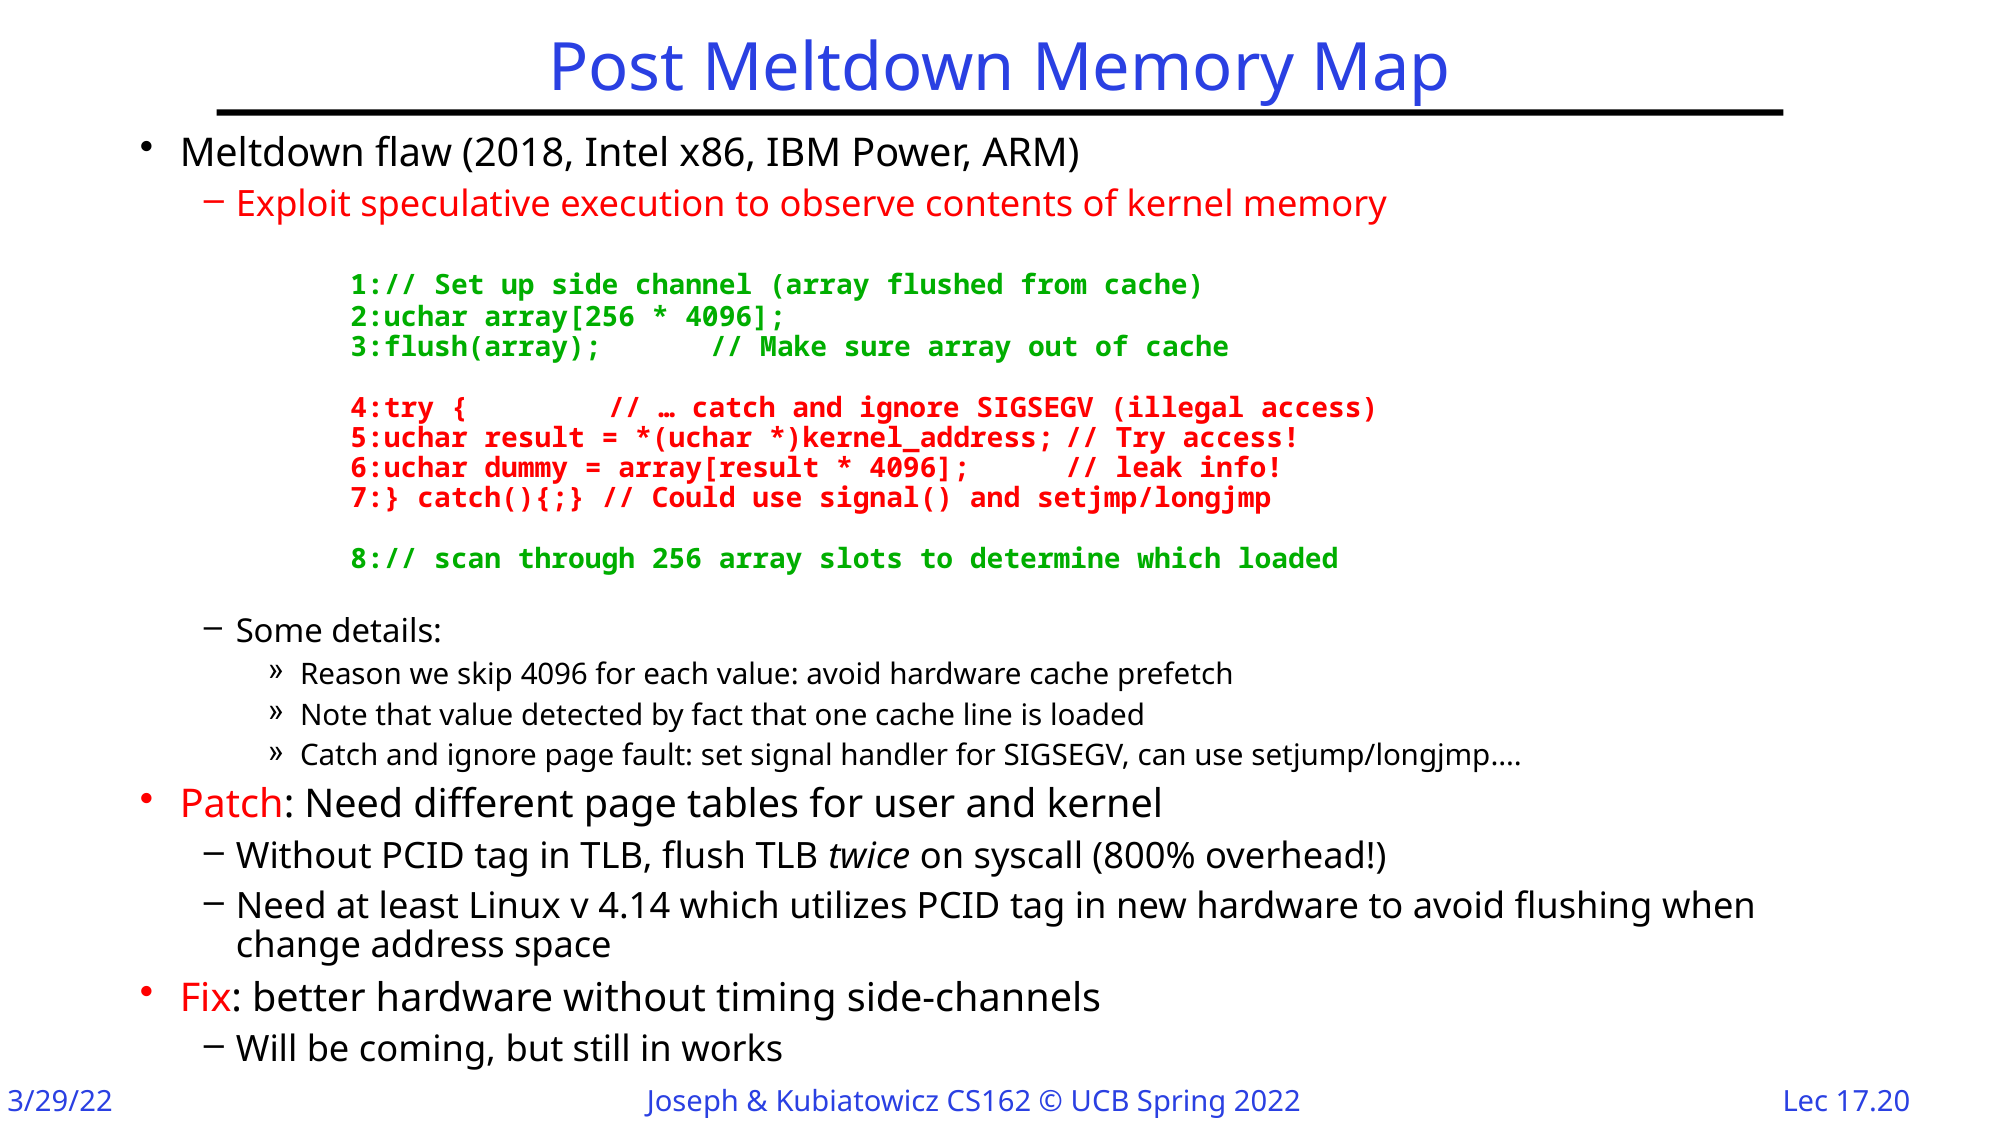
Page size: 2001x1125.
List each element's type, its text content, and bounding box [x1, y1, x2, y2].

title Post Meltdown Memory Map [216, 24, 1784, 113]
list Meltdown flaw (2018, Intel x86, IBM Power, ARM) Exploit speculative execution to observe contents of kernel memory 1: // Set up side channel (array flushed from cache) 2: uchar array[256 * 4096]; 3: flush(array); // Make sure array out of cache 4: try { // … catch and ignore SIGSEGV (illegal access) 5: uchar result = *(uchar *)kernel_address; // Try access! 6: uchar dummy = array[result * 4096]; // leak info! 7: } catch(){;} // Could use signal() and setjmp/longjmp 8: // scan through 256 array slots to determine which loaded Some details: Reason we skip 4096 for each value: avoid hardware cache prefetch Note that value detected by fact that one cache line is loaded Catch and ignore page fault: set signal handler for SIGSEGV, can use setjump/longjmp…. Patch: Need different page tables for user and kernel Without PCID tag in TLB, flush TLB twice on syscall (800% overhead!) Need at least Linux v 4.14 which utilizes PCID tag in new hardware to avoid flushing when change address space Fix: better hardware without timing side-channels Will be coming, but still in works [125, 125, 1875, 1088]
